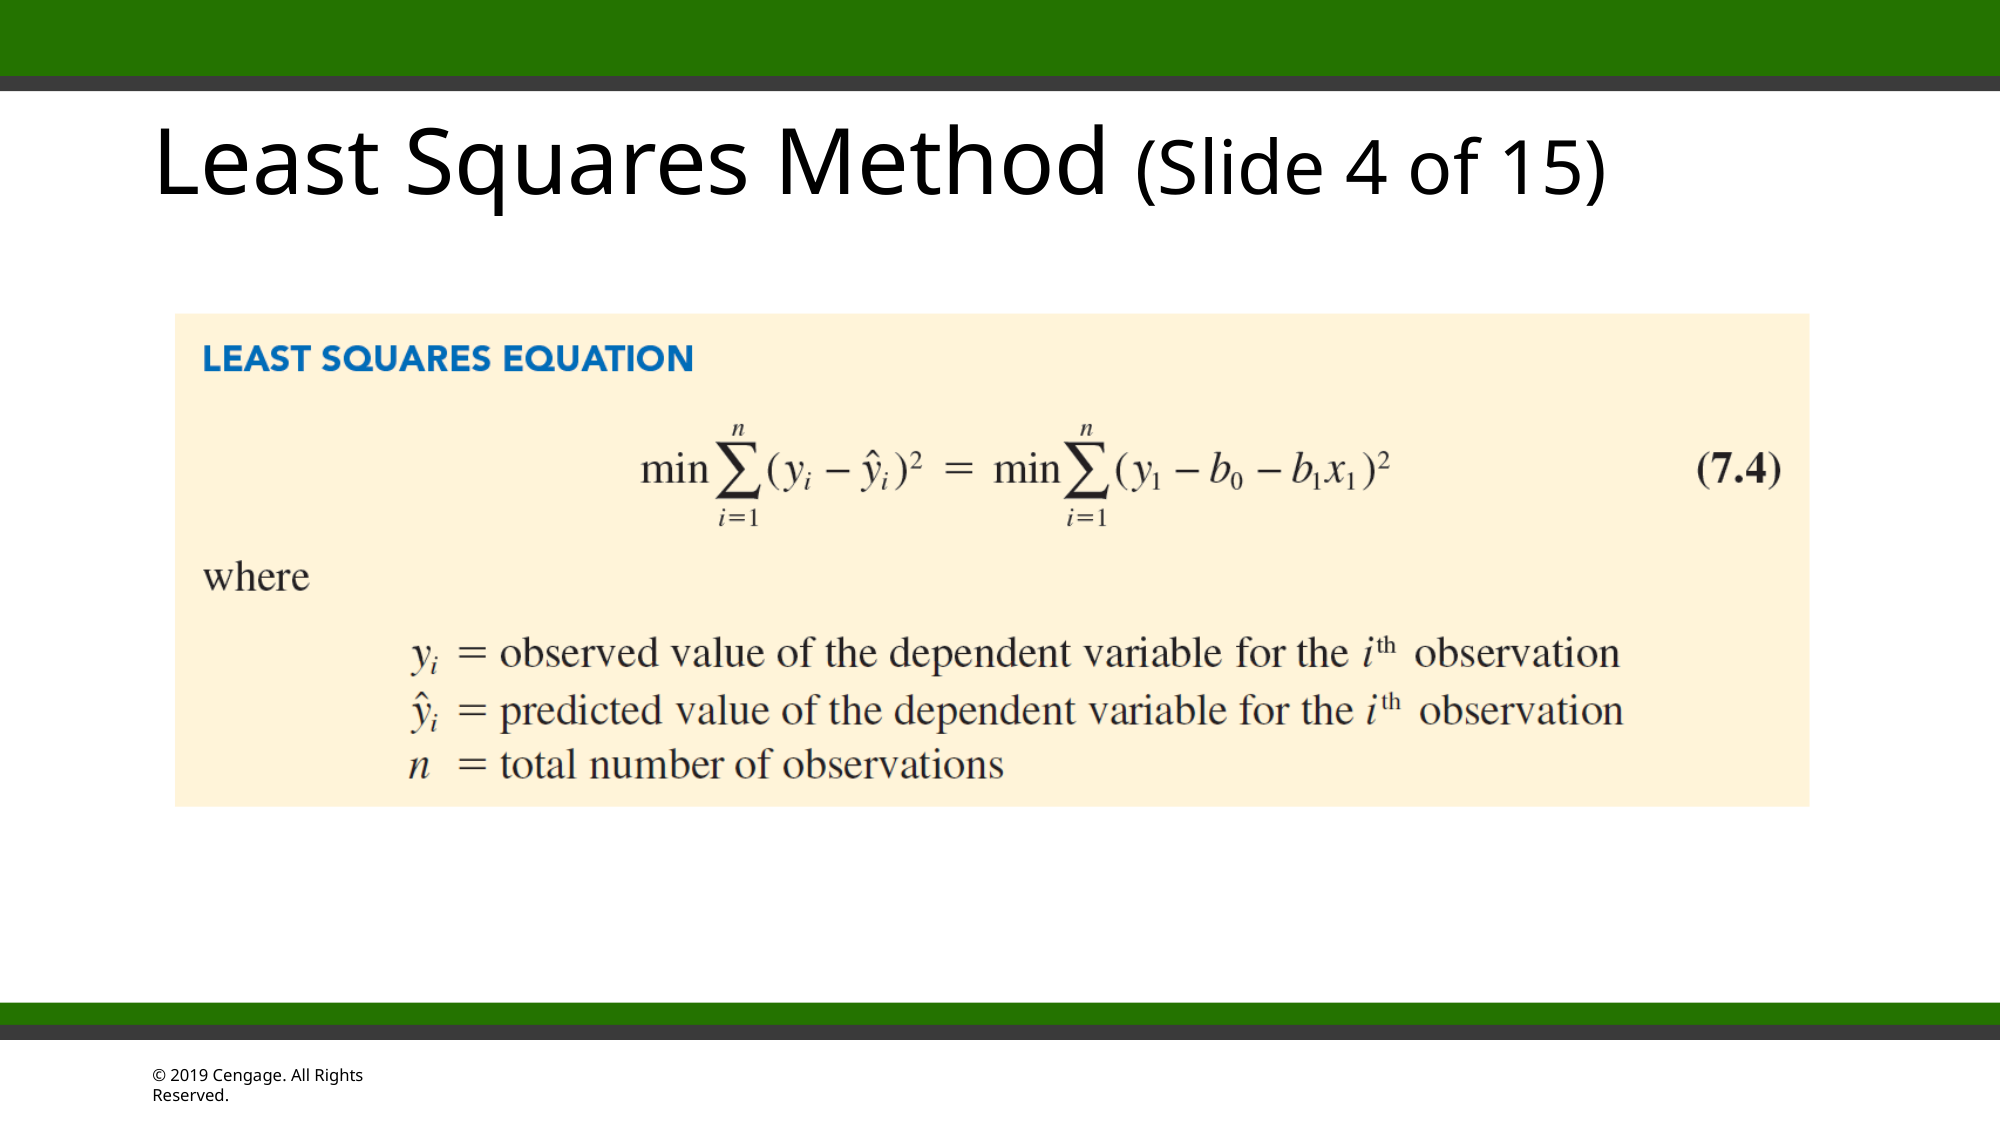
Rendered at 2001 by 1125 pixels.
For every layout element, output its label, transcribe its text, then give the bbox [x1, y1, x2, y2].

title Least Squares Method (Slide 4 of 15) [137, 104, 1863, 225]
picture [174, 309, 1825, 816]
